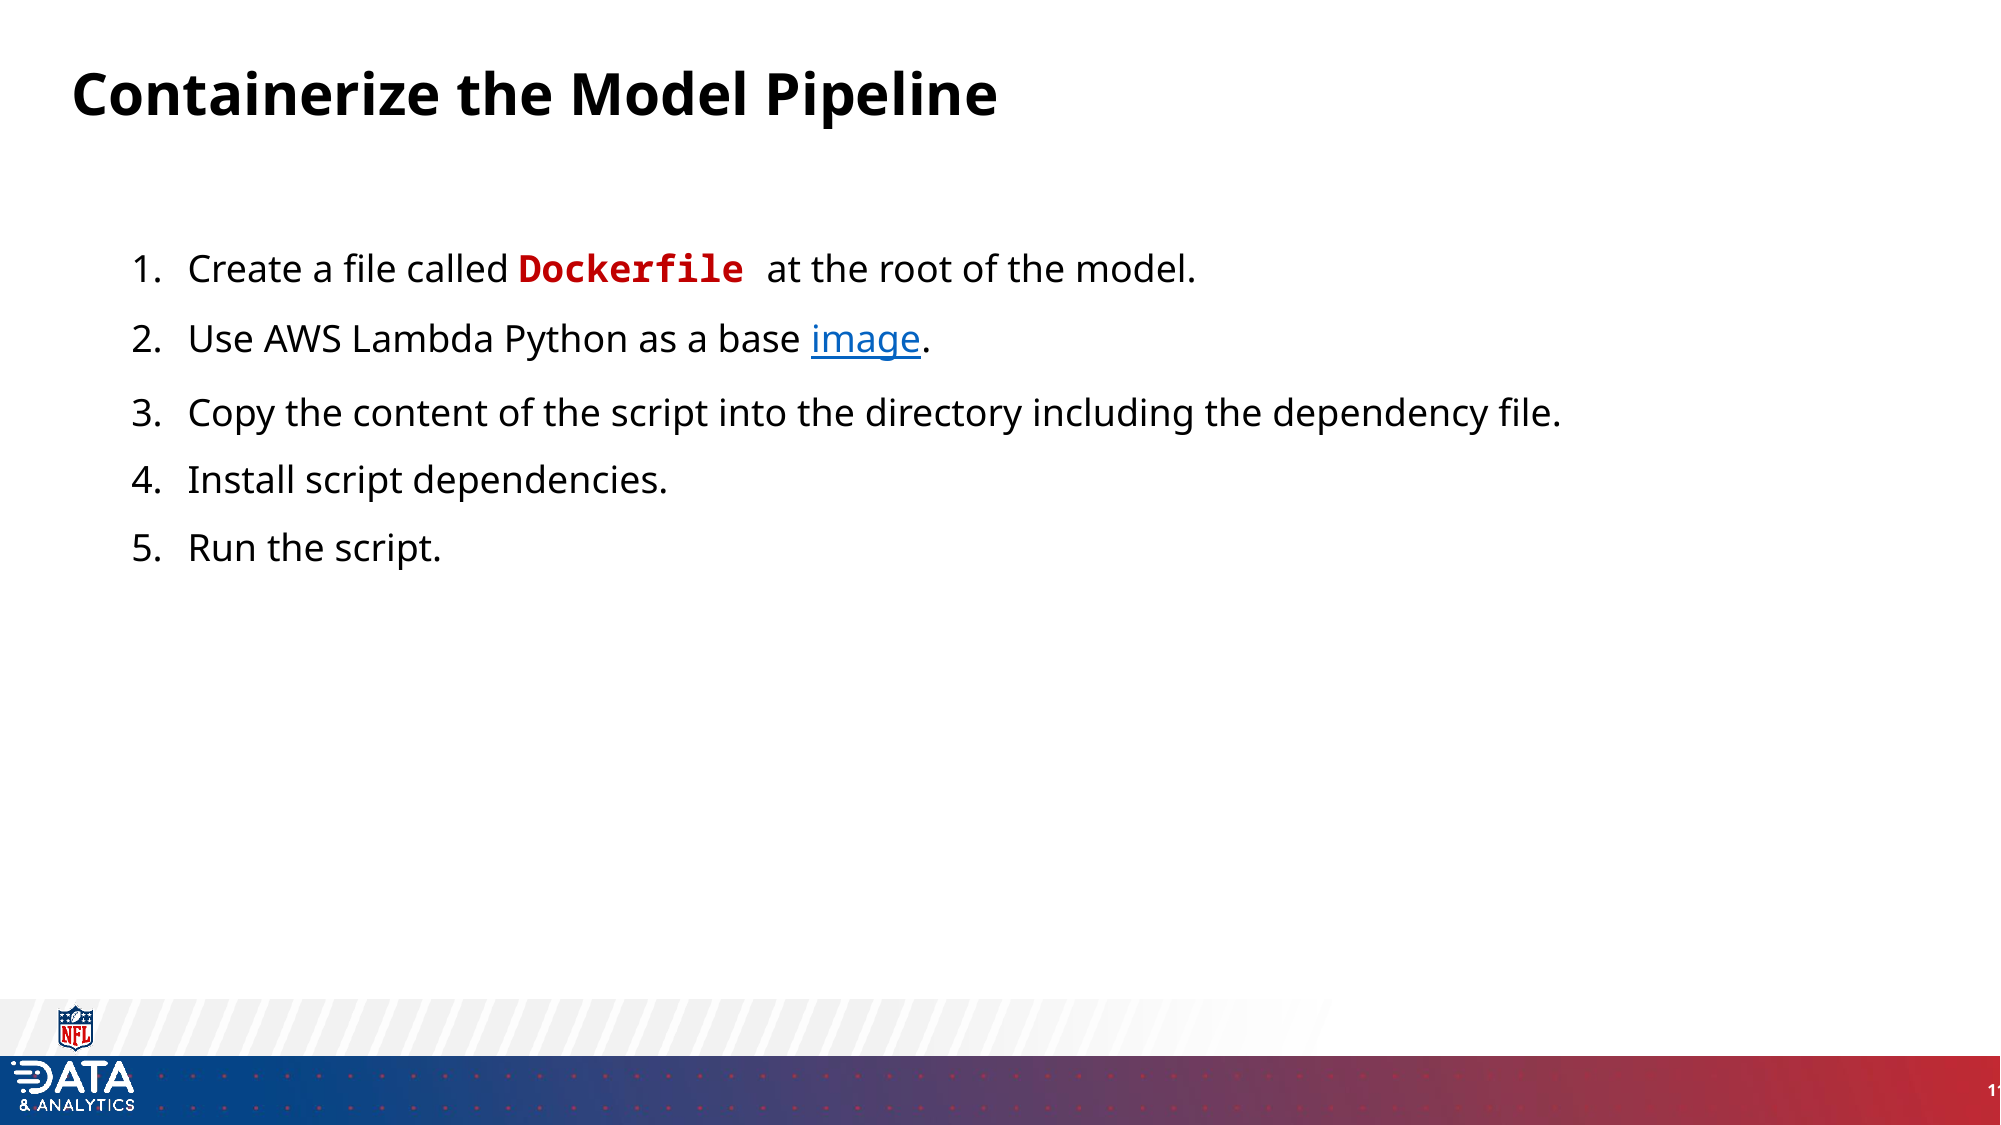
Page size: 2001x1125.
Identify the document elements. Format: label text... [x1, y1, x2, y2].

title Containerize the Model Pipeline [56, 57, 1938, 276]
text_box Create a file called Dockerfile at the root of the model. Use AWS Lambda Python as a base image. Copy the content of the script into the directory including the dependency file. Install script dependencies. Run the script. [116, 214, 1944, 802]
picture [0, 999, 2000, 1125]
